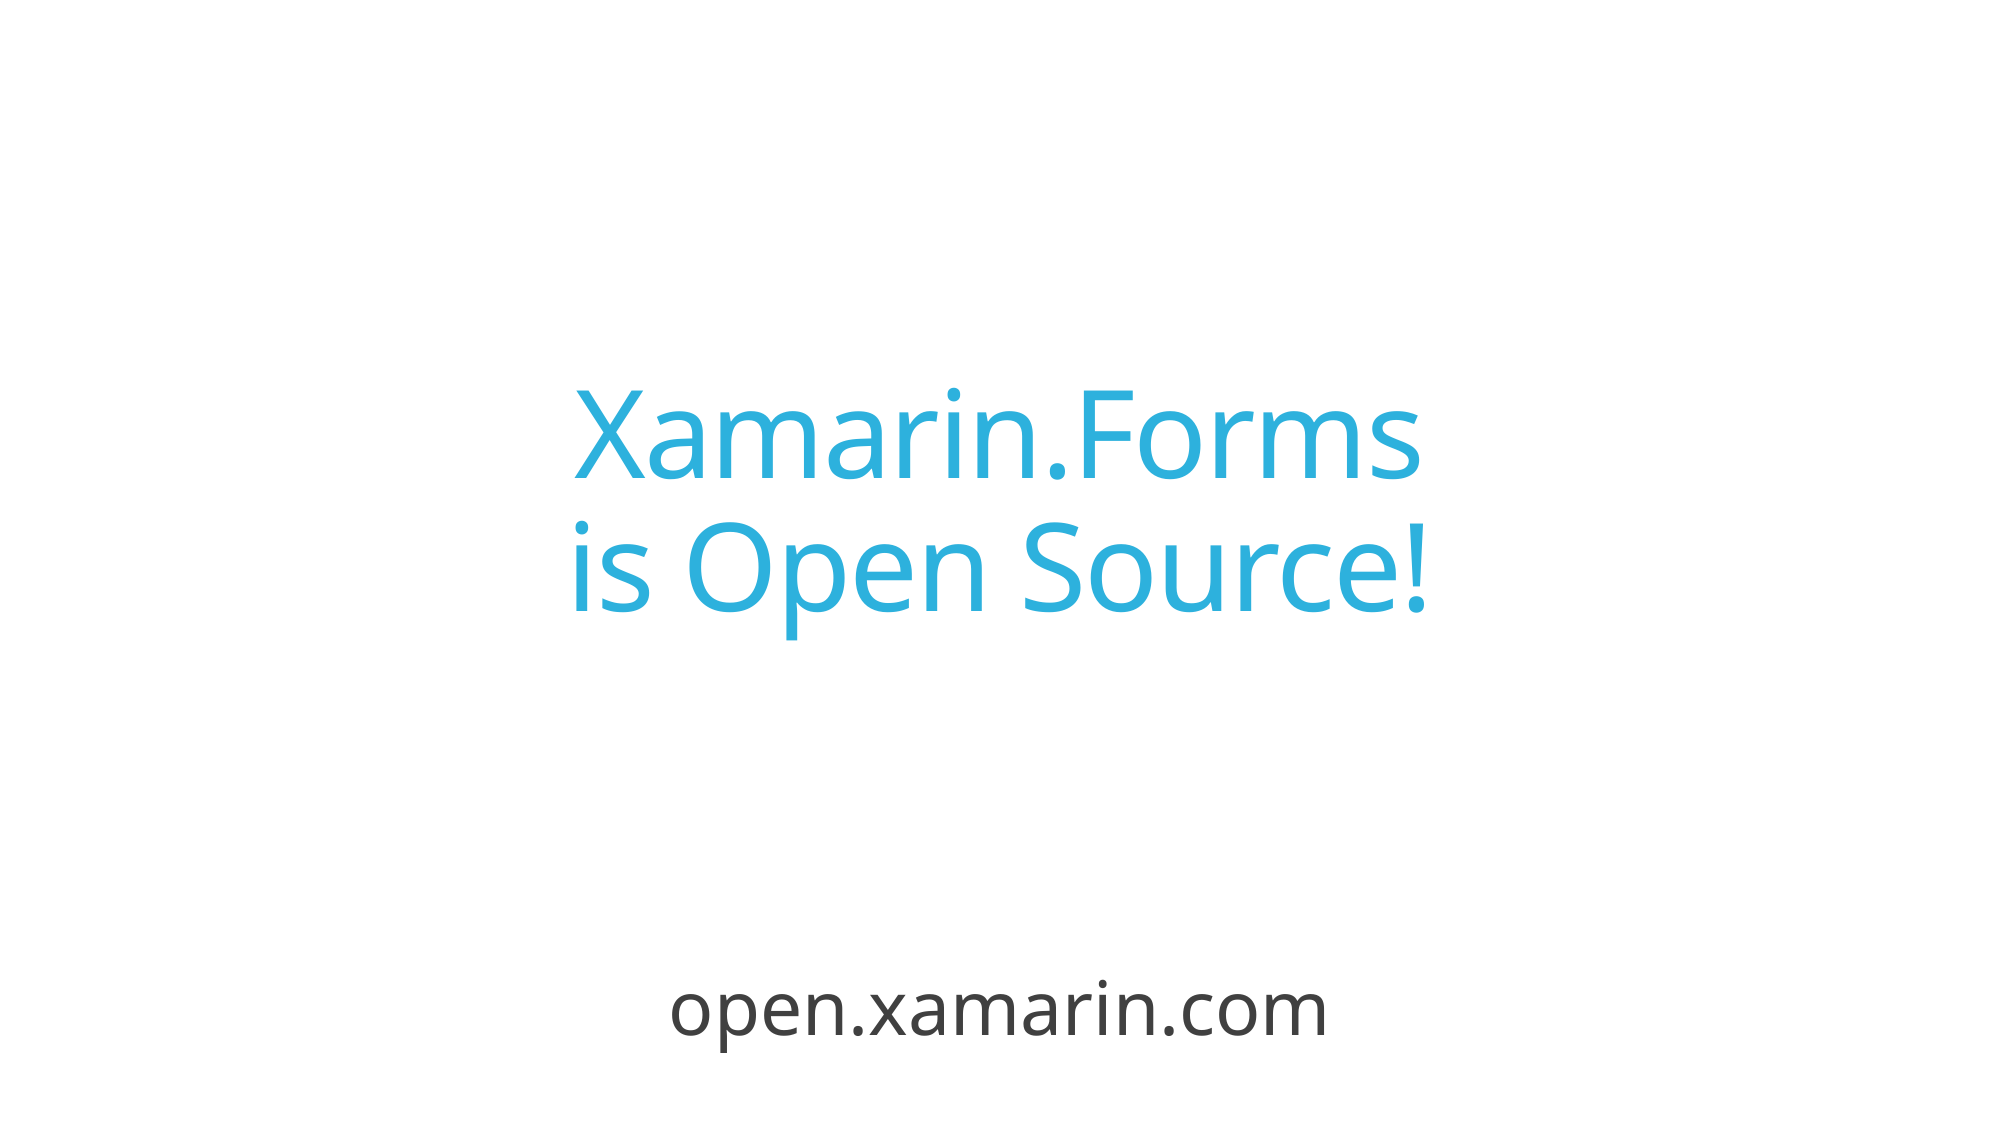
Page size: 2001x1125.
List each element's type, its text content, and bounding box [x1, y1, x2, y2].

title Xamarin.Forms is Open Source! [0, 357, 2000, 657]
text_box open.xamarin.com [630, 956, 1370, 1029]
